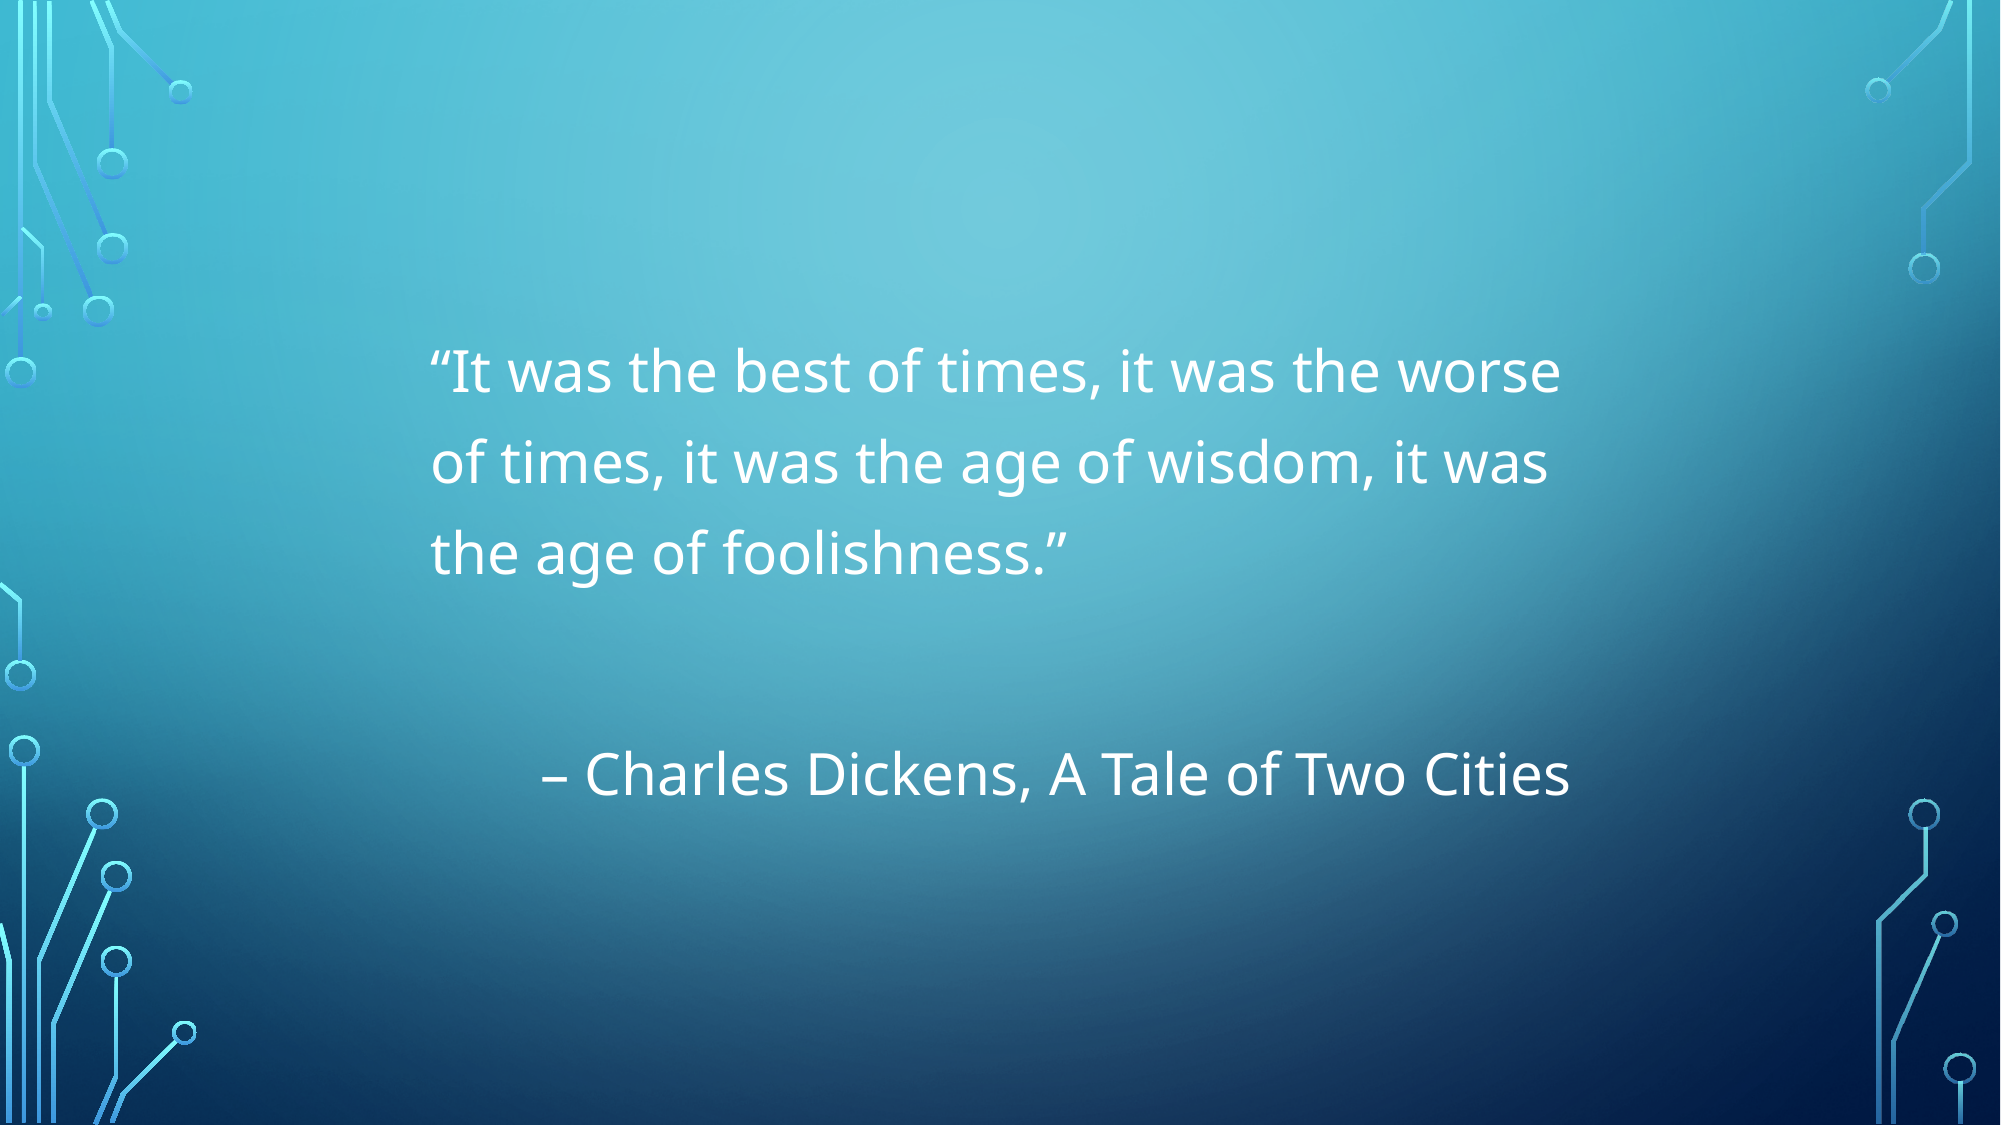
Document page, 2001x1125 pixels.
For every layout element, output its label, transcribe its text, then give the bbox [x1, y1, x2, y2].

list – Charles Dickens, A Tale of Two Cities [415, 715, 1587, 847]
list “It was the best of times, it was the worse of times, it was the age of wisdom, it was the age of foolishness.” [415, 305, 1587, 715]
